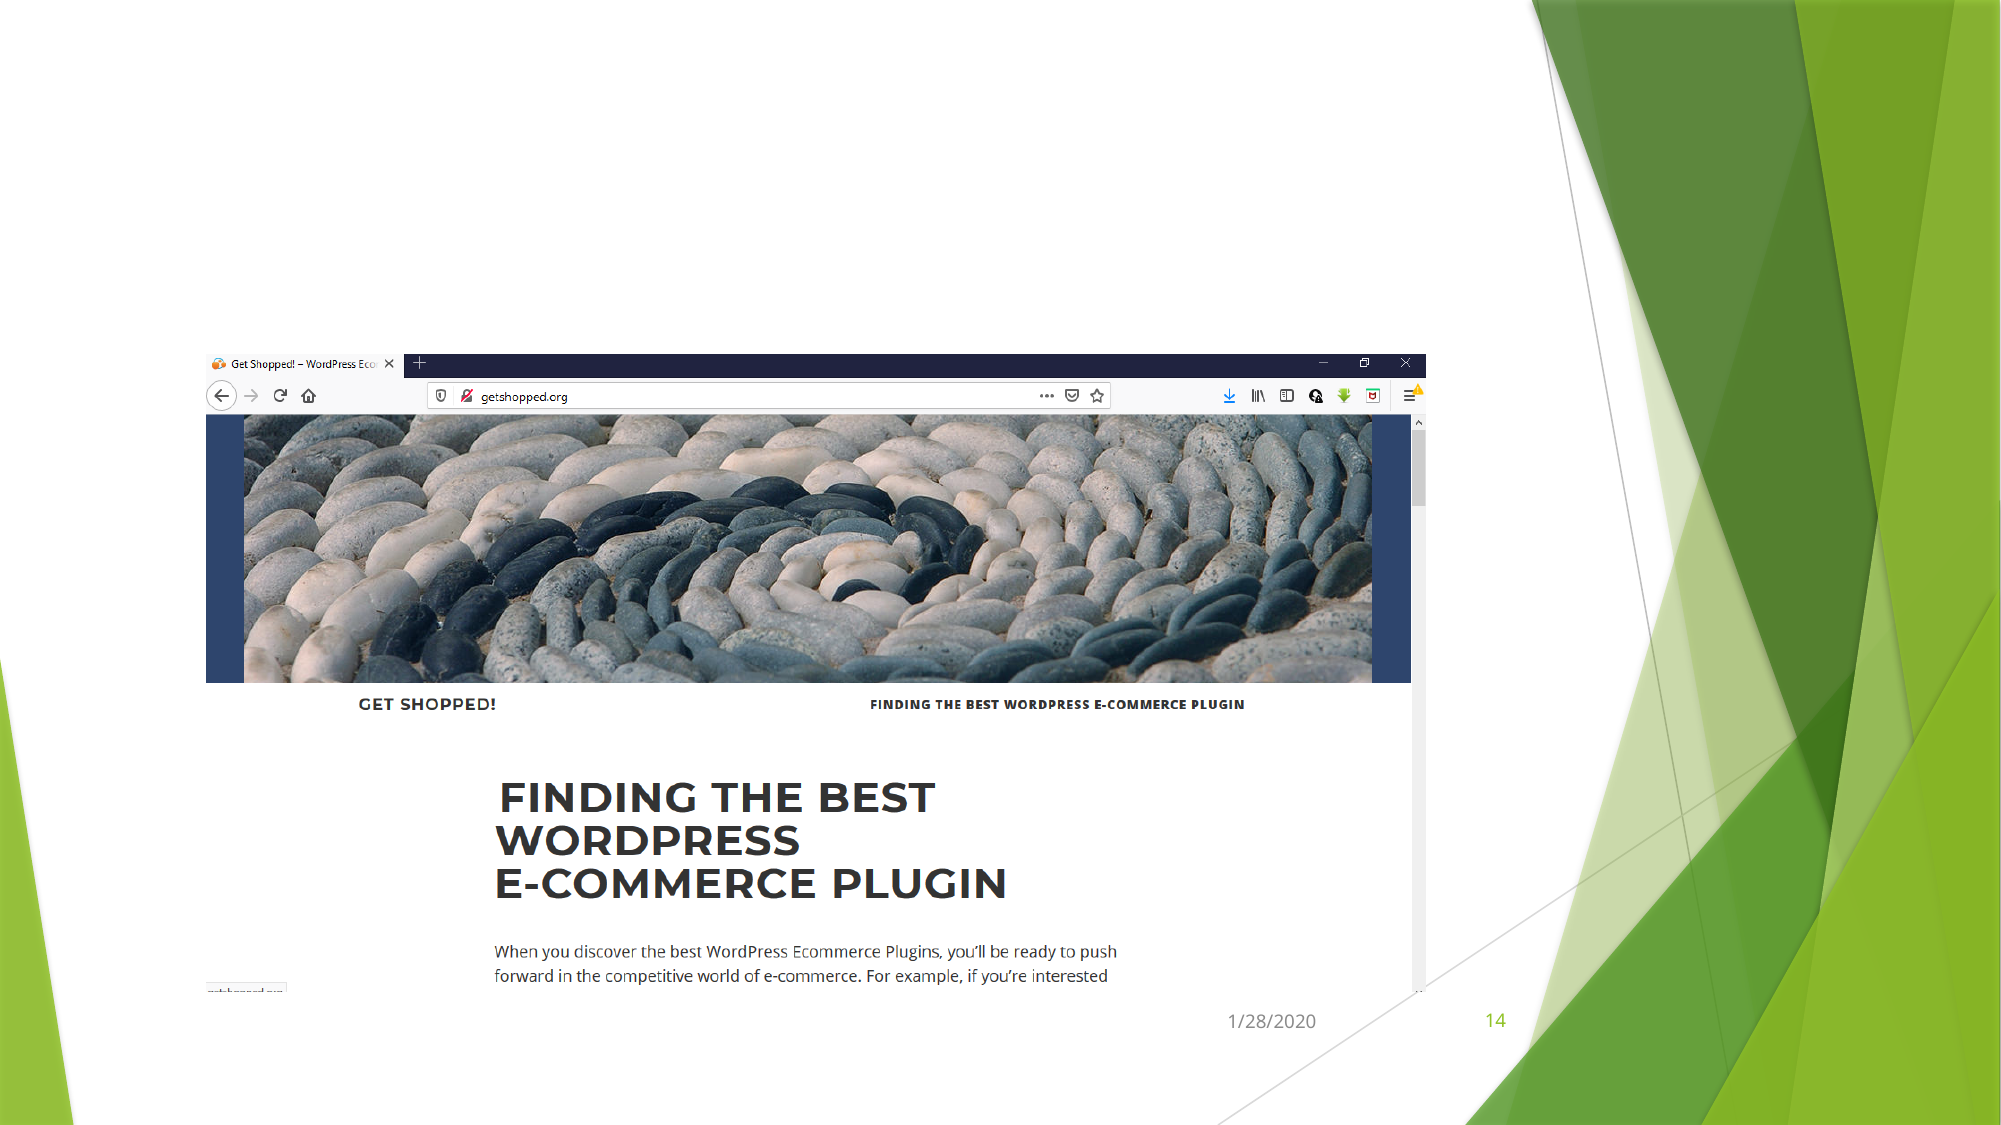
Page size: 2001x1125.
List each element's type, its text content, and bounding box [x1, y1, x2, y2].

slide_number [1181, 1000, 1332, 1051]
slide_number 14 [1409, 991, 1522, 1051]
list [206, 353, 1427, 992]
